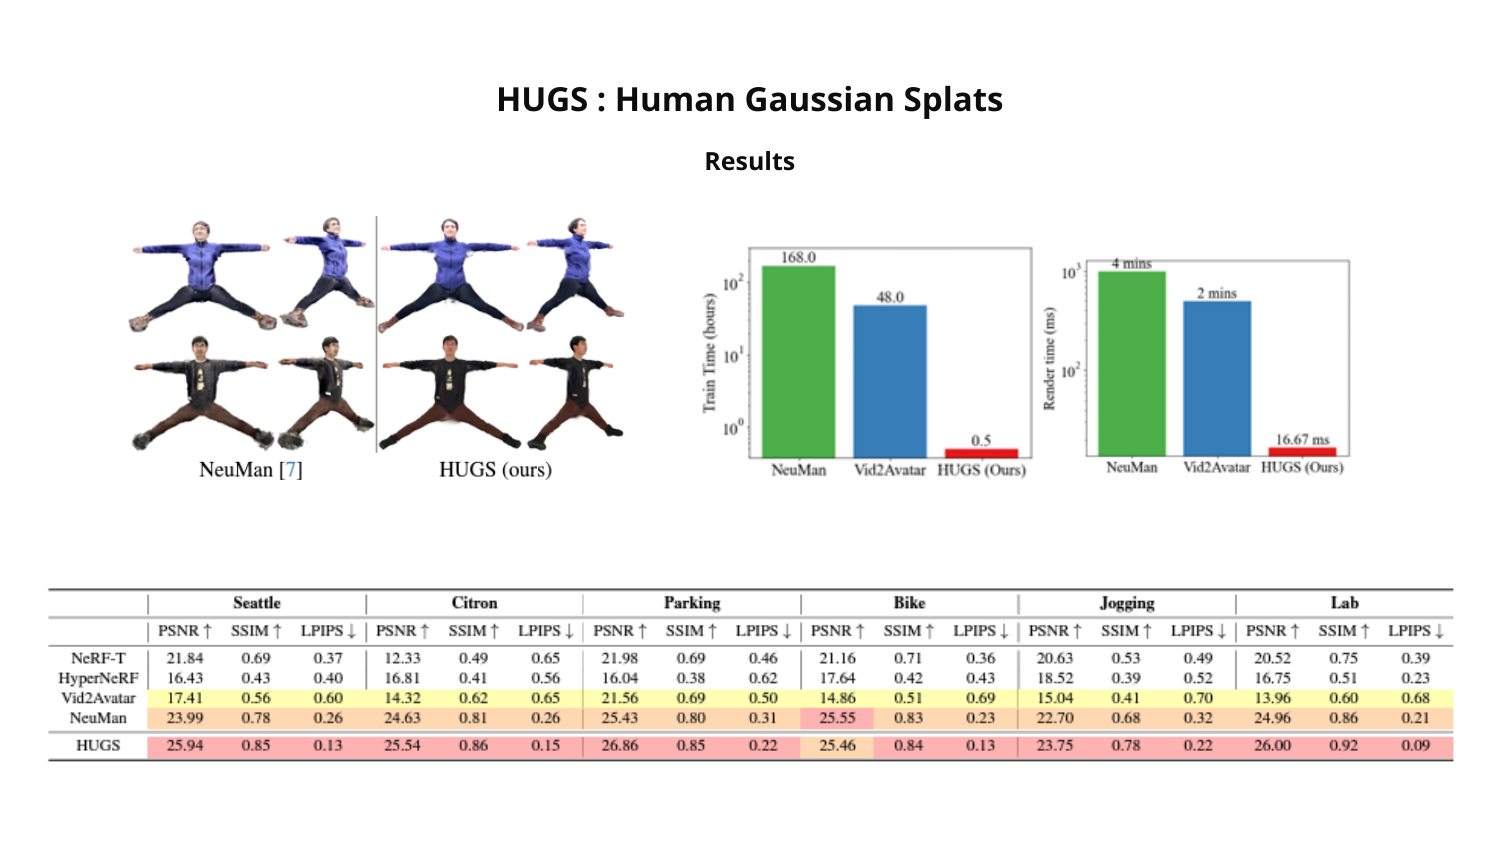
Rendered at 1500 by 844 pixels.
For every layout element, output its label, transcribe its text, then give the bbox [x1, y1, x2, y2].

text_box Results [24, 115, 1476, 187]
picture [108, 198, 640, 498]
picture [24, 549, 1476, 783]
title HUGS : Human Gaussian Splats [51, 39, 1449, 115]
picture [663, 211, 1385, 498]
